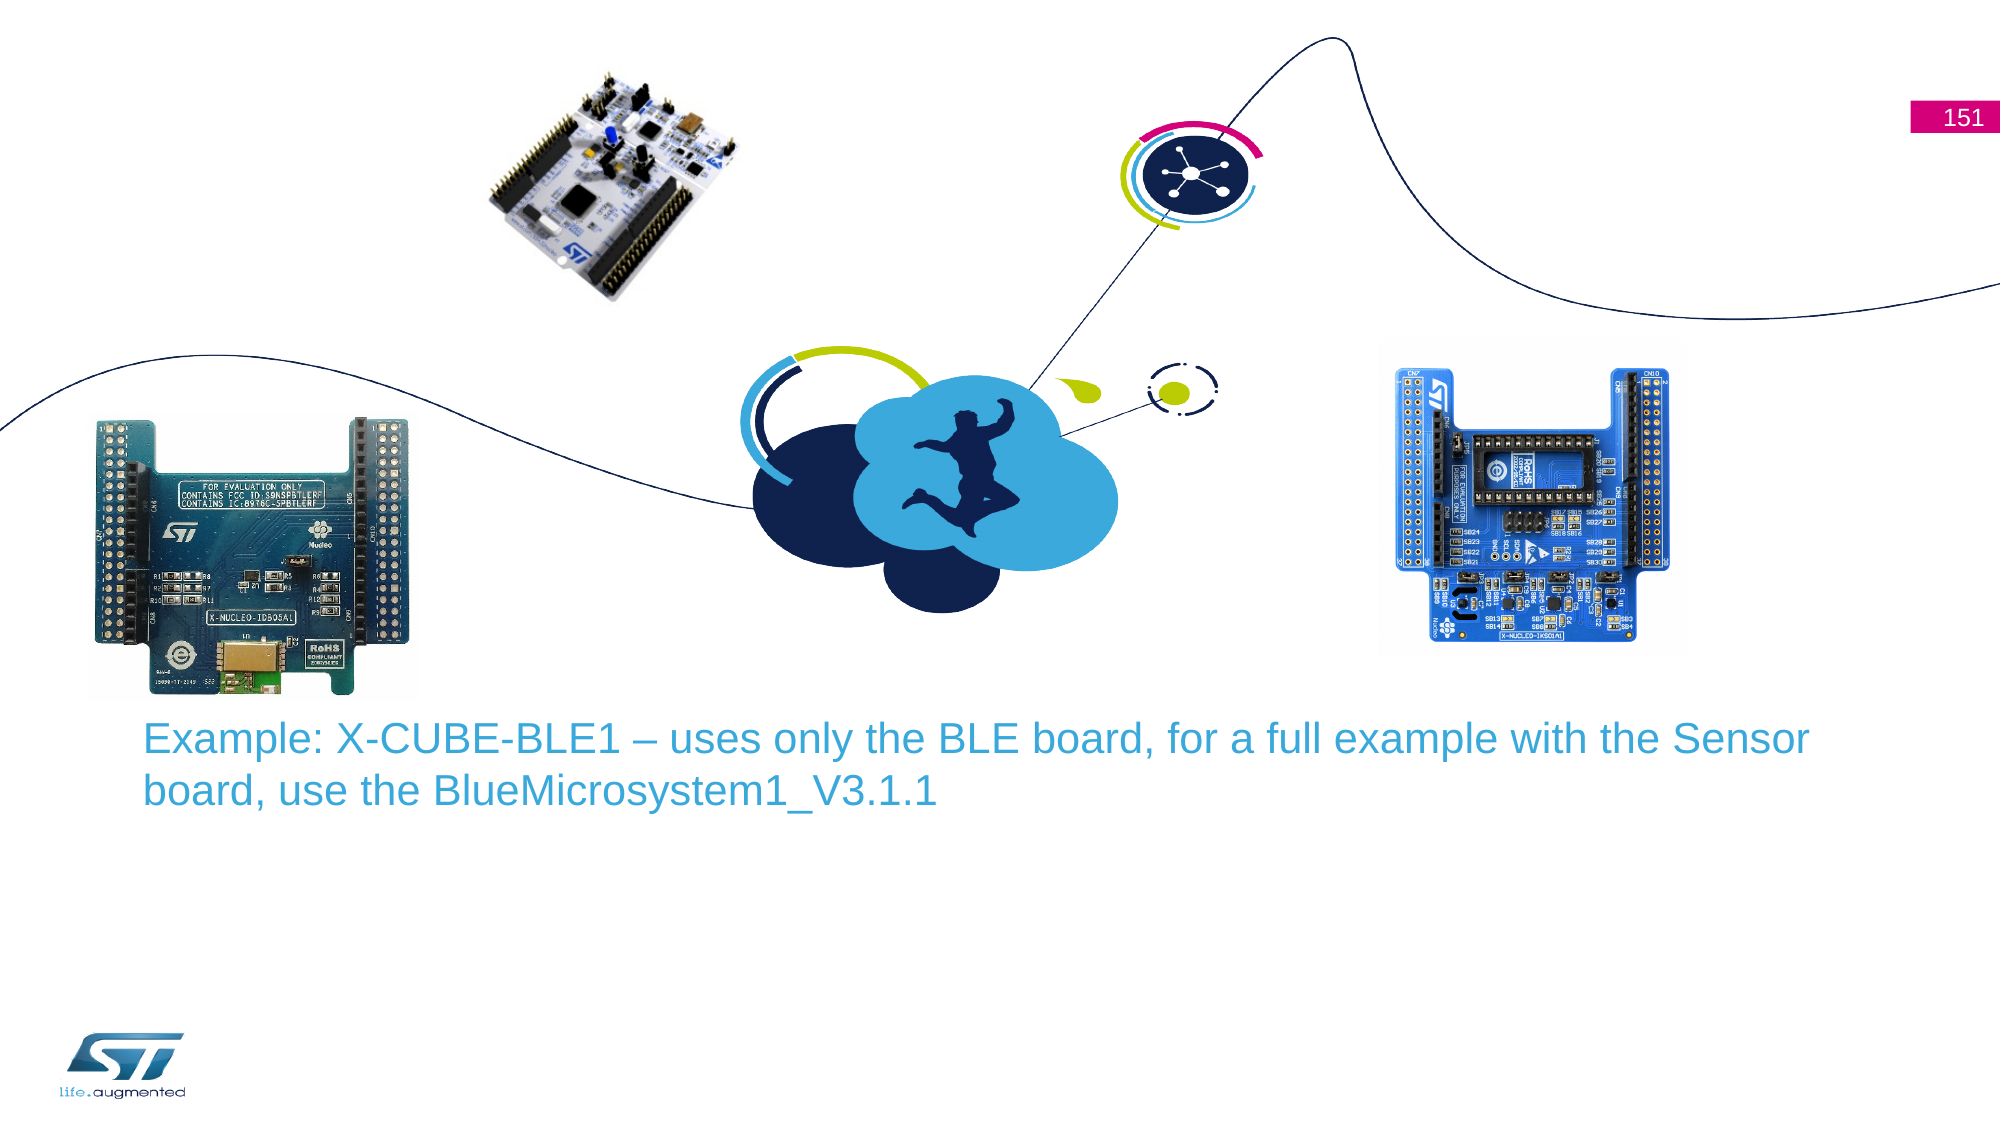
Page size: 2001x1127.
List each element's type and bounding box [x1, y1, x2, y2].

title [127, 702, 1828, 927]
slide_number [1910, 100, 2000, 133]
picture [49, 1023, 196, 1105]
picture [0, 37, 2000, 702]
